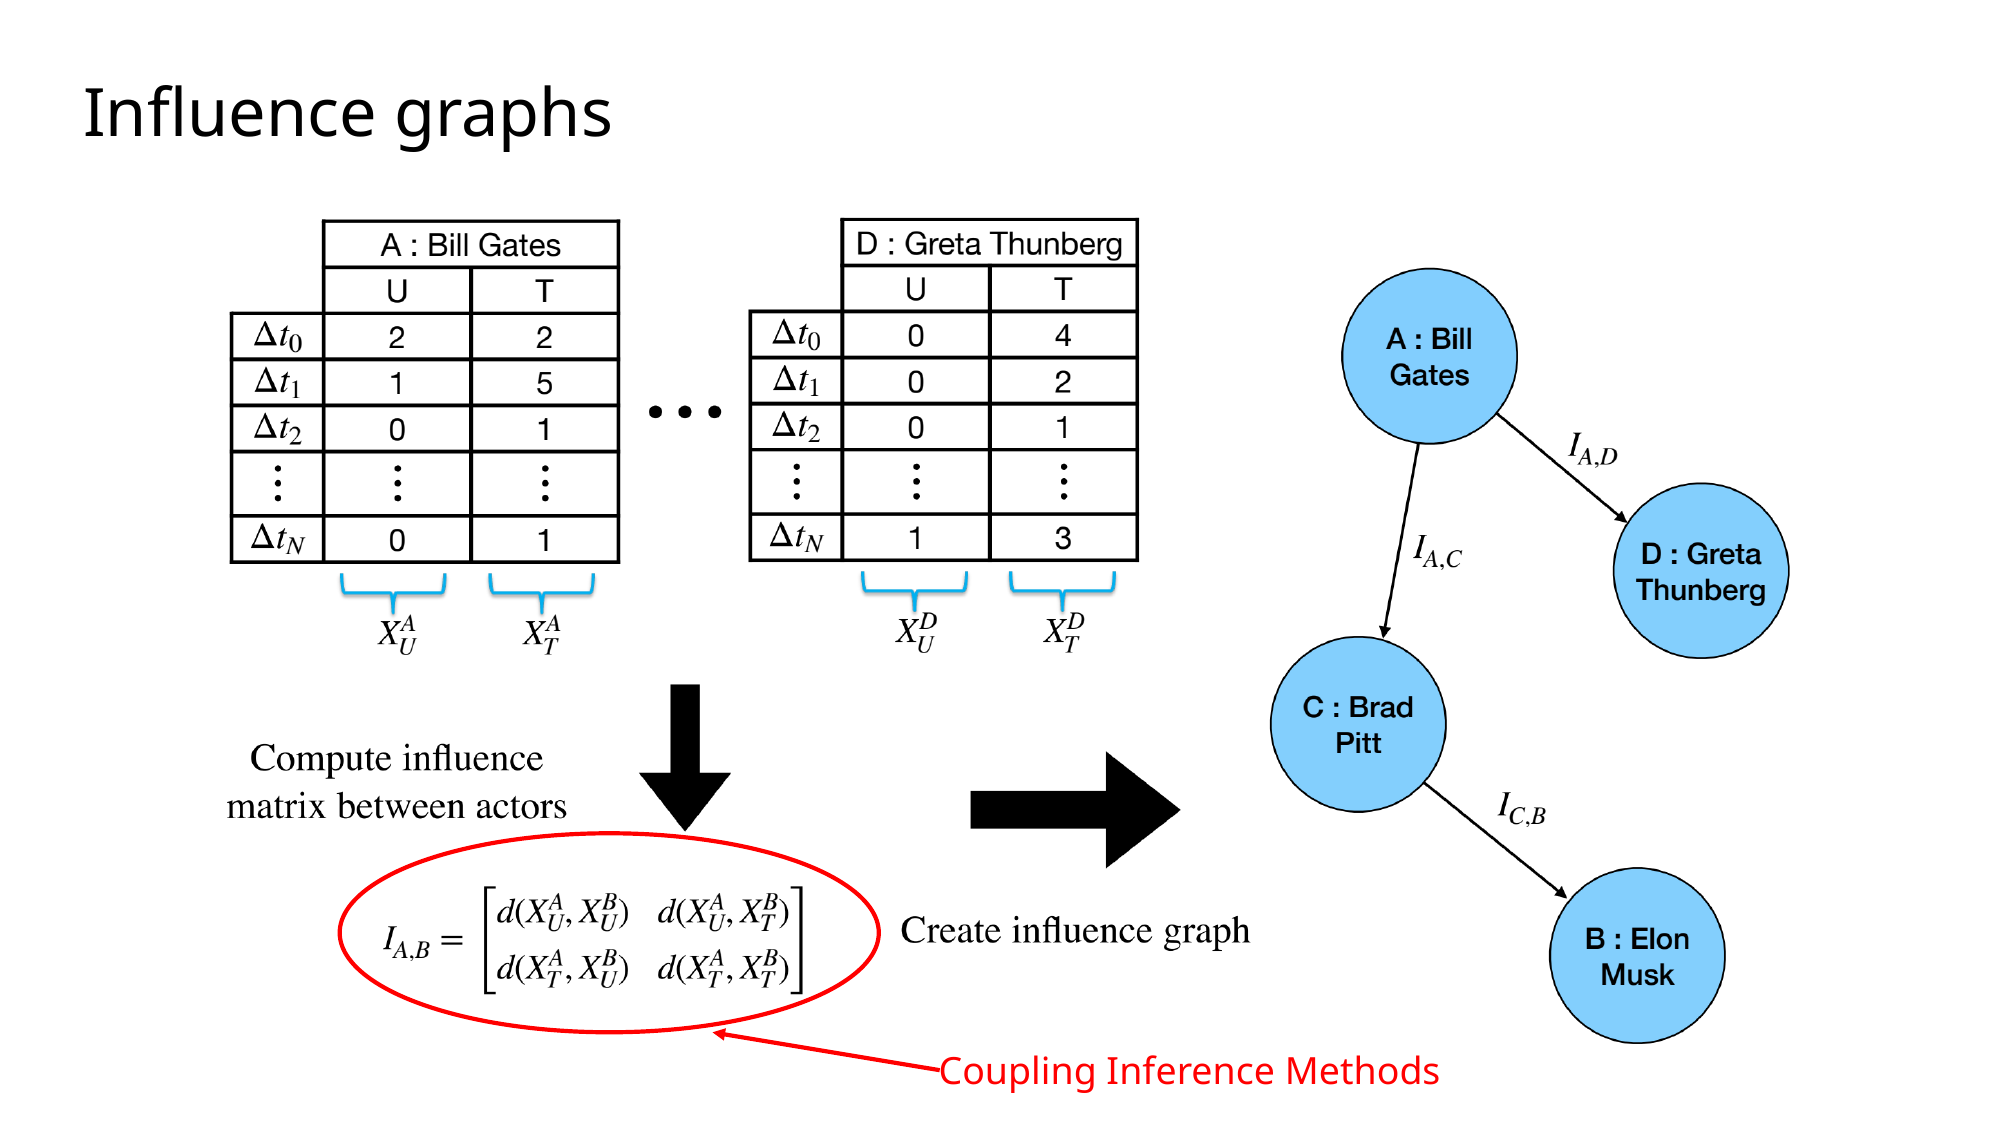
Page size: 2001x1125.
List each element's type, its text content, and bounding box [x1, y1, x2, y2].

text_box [712, 1032, 940, 1071]
title Influence graphs [68, 54, 1932, 180]
picture [140, 207, 1908, 1051]
text_box Coupling Inference Methods [923, 1062, 1456, 1100]
